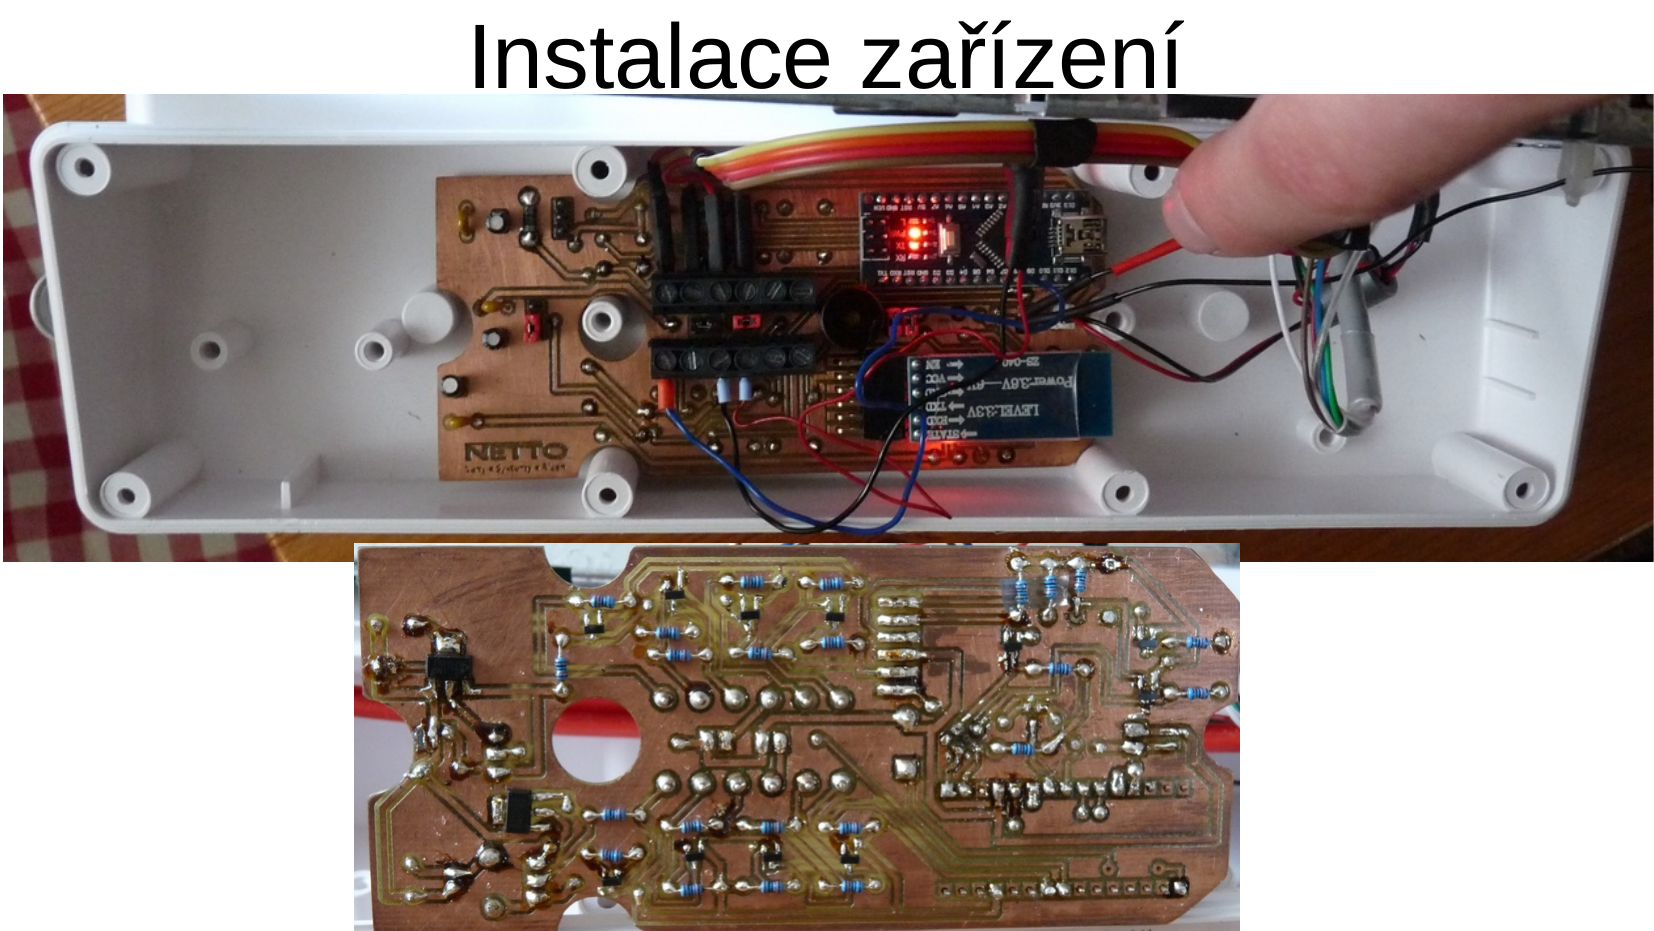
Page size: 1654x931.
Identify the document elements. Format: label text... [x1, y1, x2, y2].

picture [2, 94, 1654, 931]
title Instalace zařízení [82, 0, 1571, 91]
